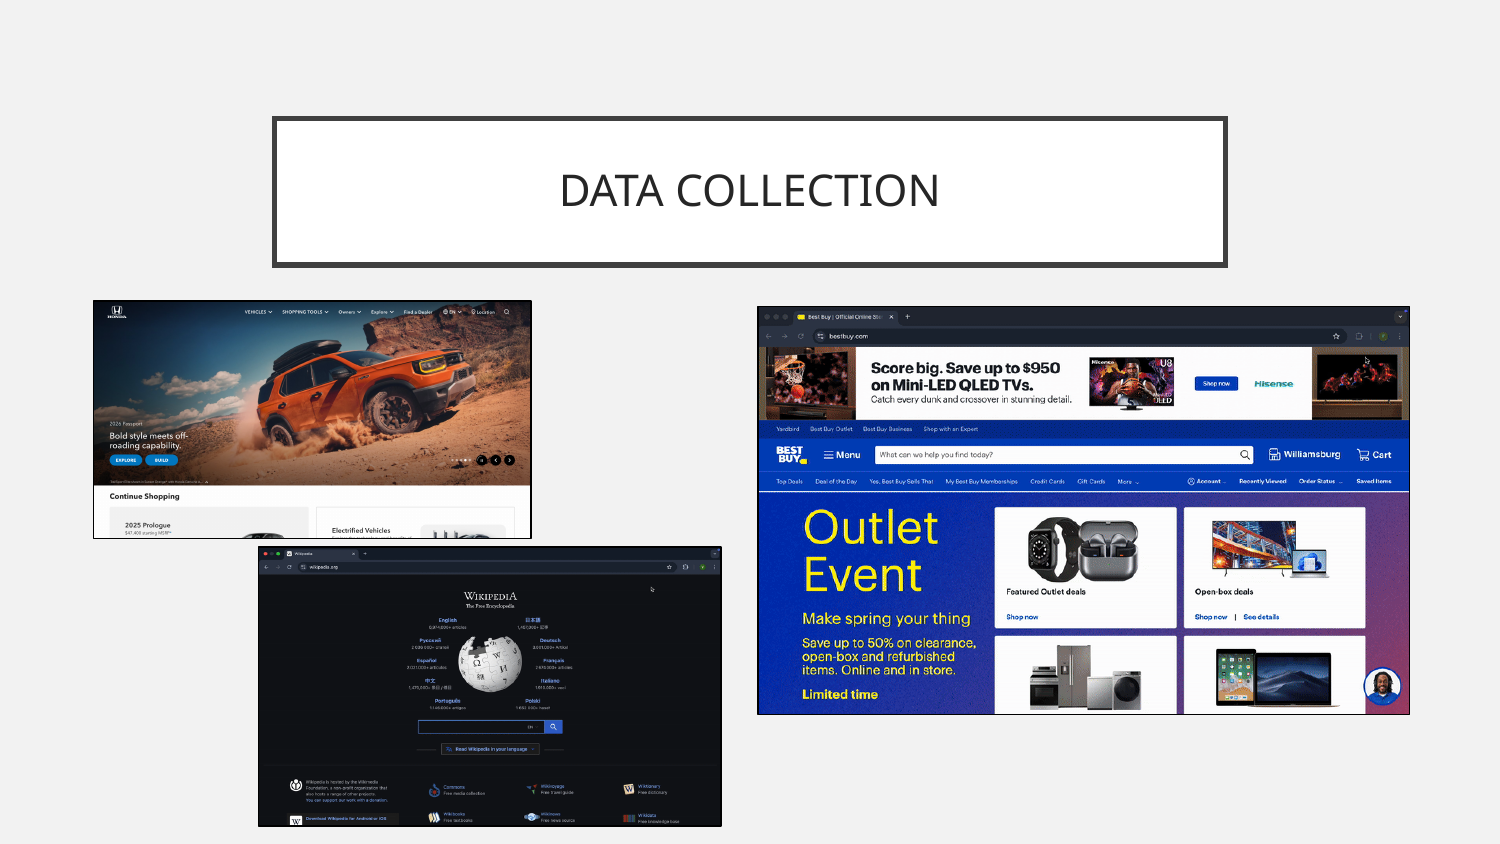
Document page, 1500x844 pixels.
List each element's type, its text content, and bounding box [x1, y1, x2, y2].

title DATA COLLECTION [272, 116, 1228, 268]
picture [259, 547, 721, 826]
picture [93, 301, 531, 538]
picture [758, 306, 1410, 714]
